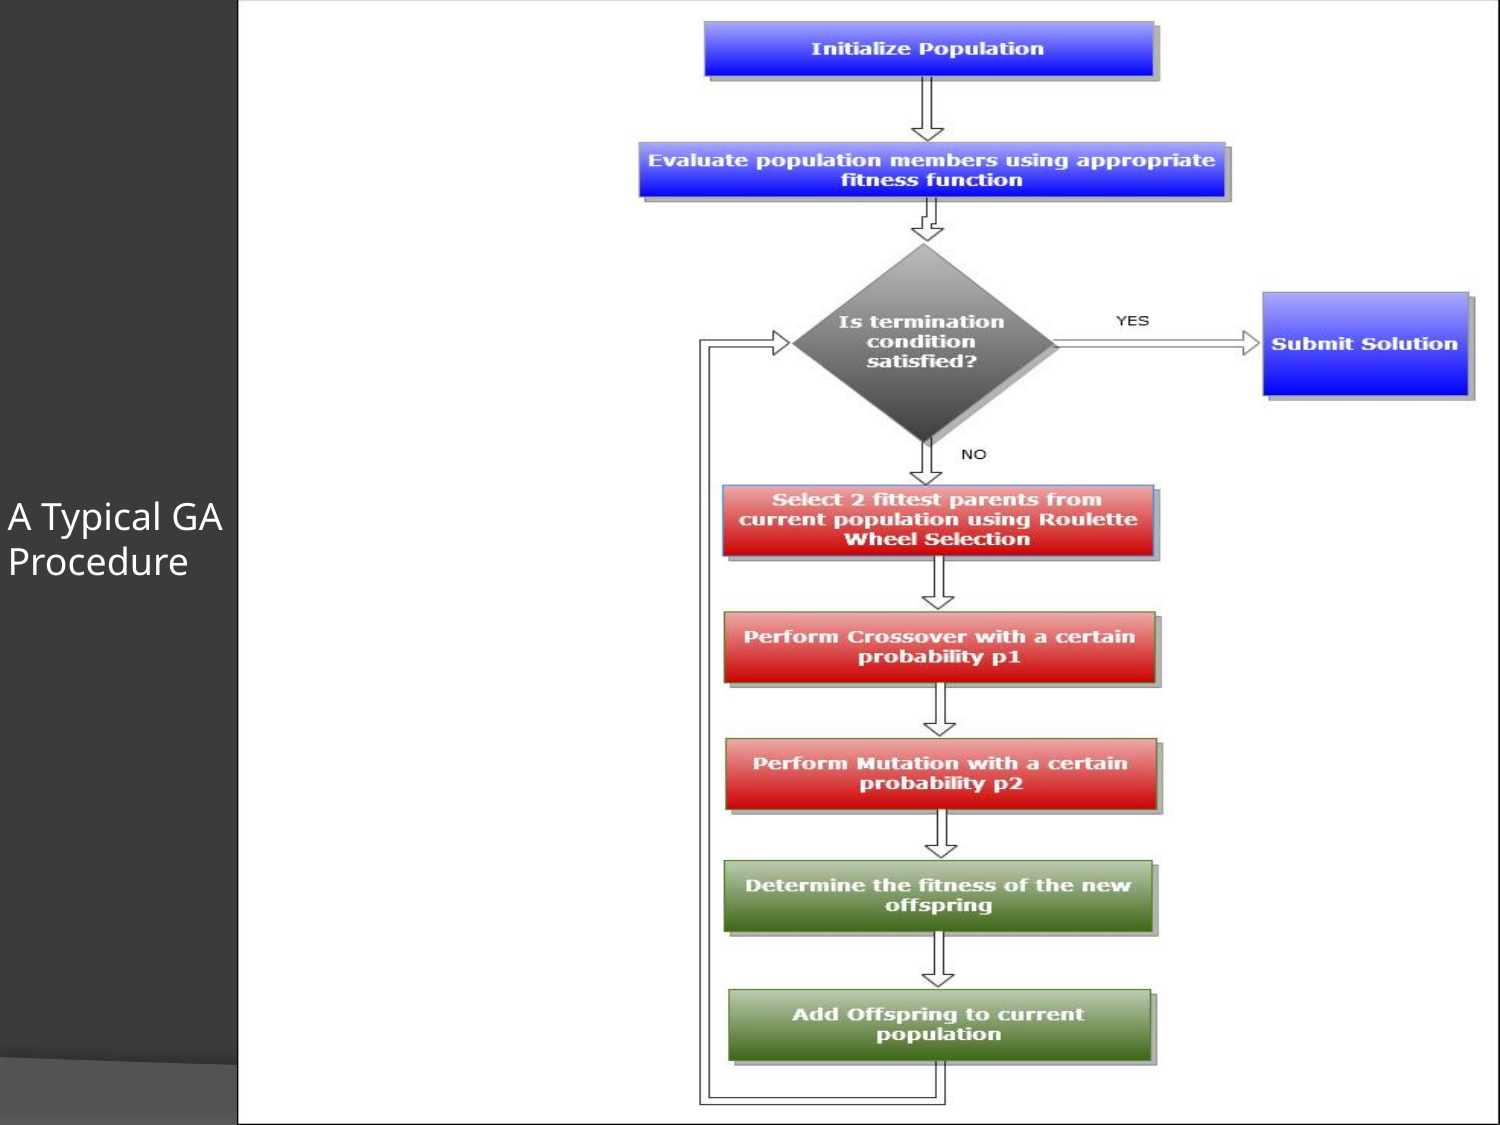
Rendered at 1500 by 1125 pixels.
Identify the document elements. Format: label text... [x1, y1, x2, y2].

title A Typical GA Procedure [0, 0, 227, 1075]
picture [237, 0, 1500, 1125]
